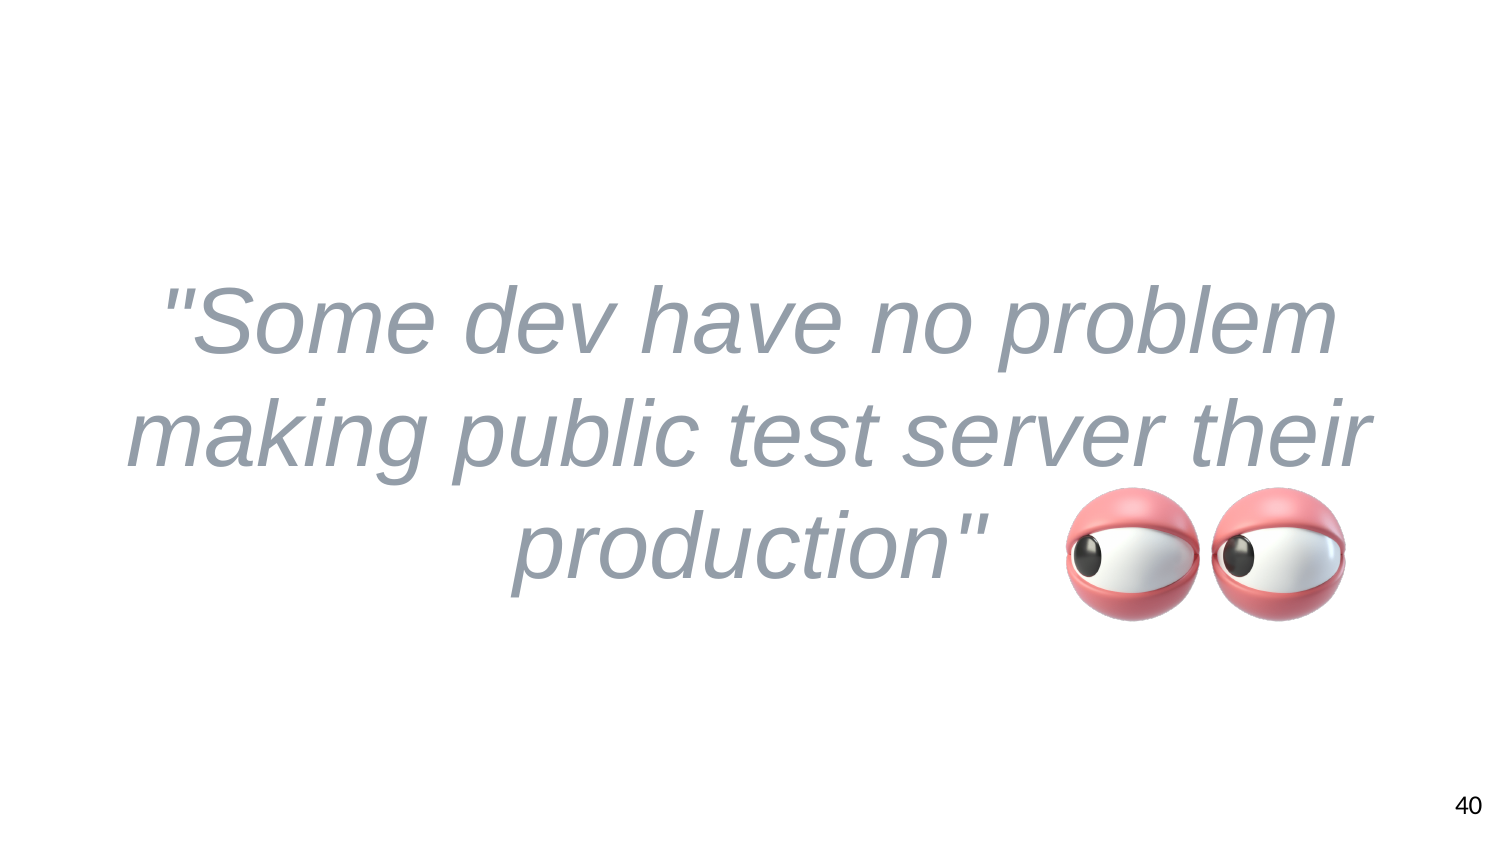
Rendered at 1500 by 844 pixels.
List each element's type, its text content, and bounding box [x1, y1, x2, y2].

picture [1054, 411, 1356, 712]
slide_number ‹#› [1440, 780, 1500, 830]
text_box "Some dev have no problem making public test server their production" [78, 260, 1422, 584]
